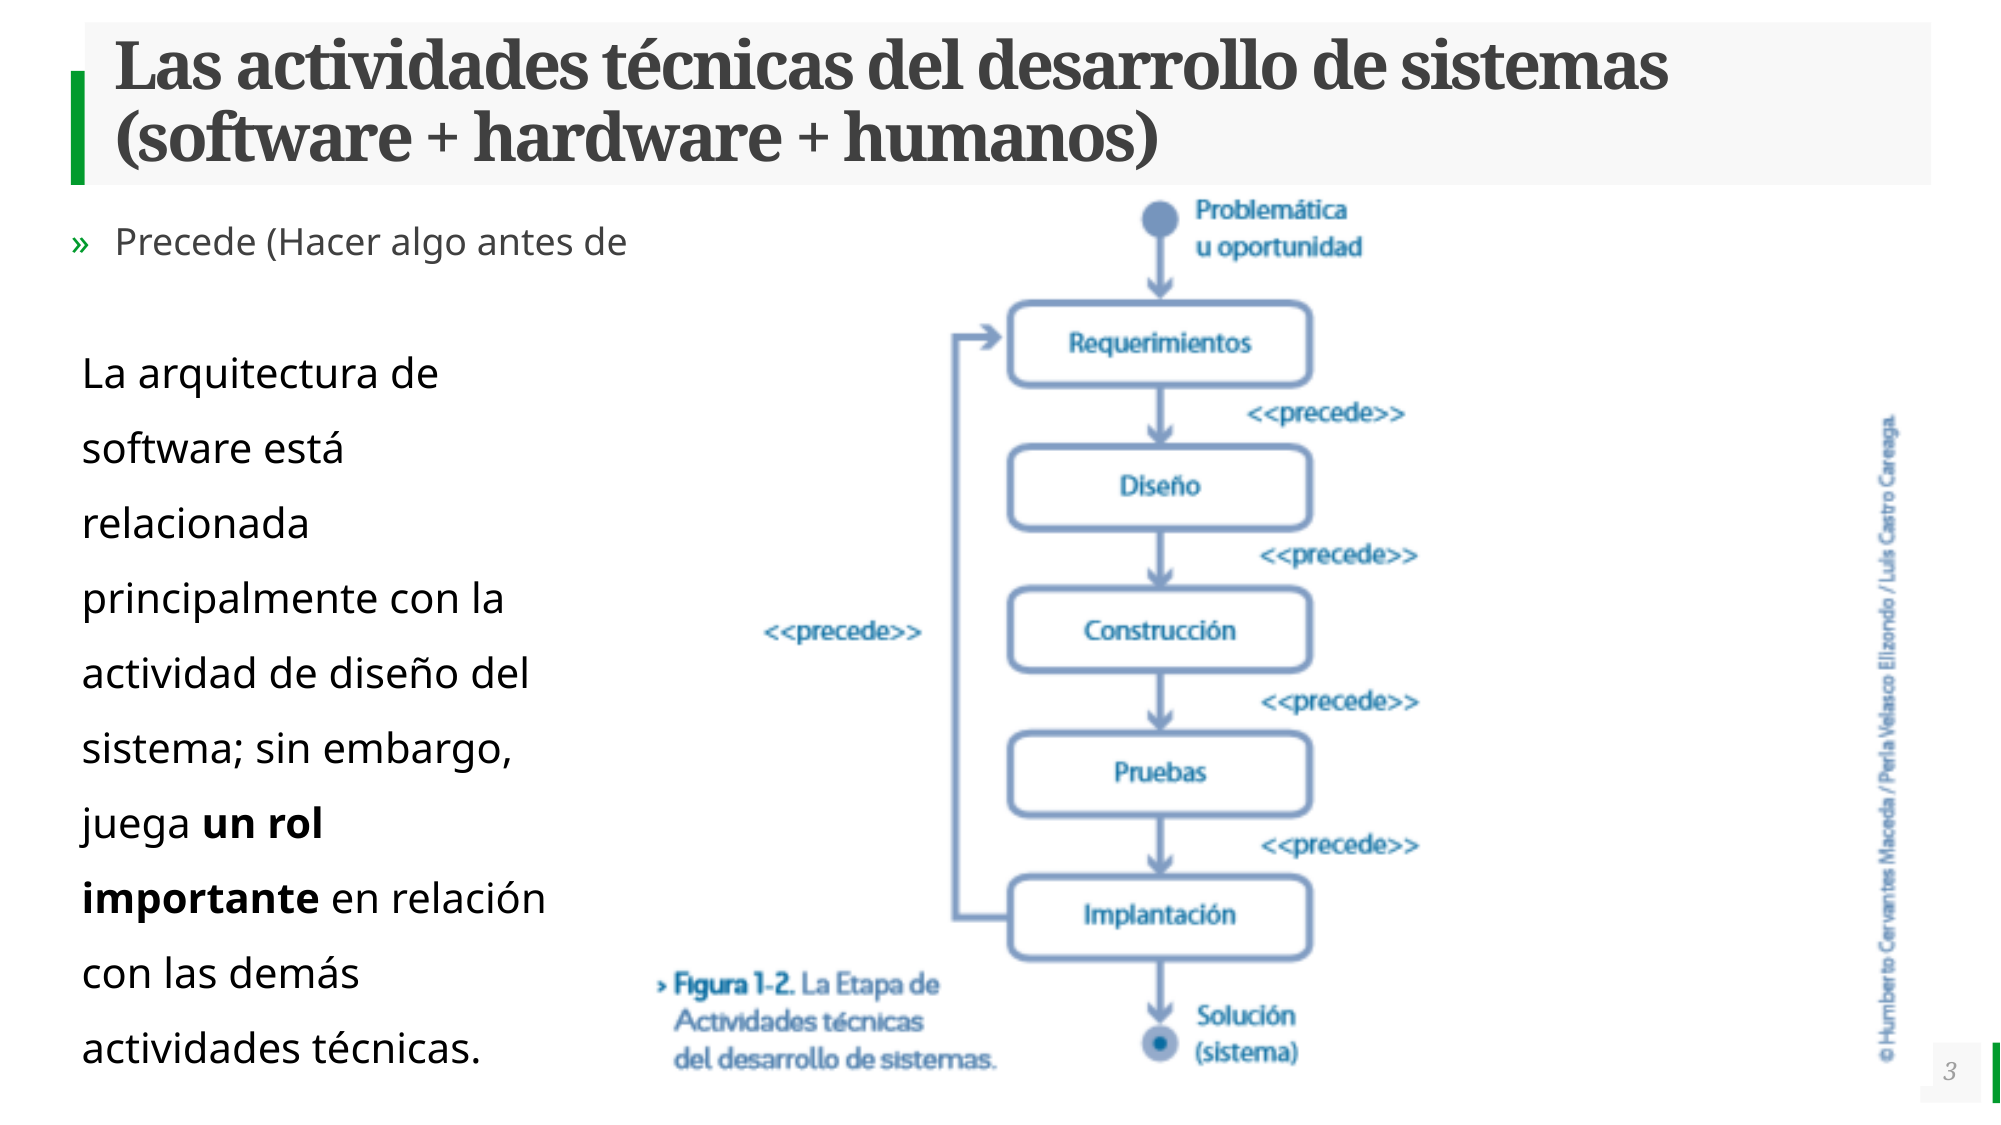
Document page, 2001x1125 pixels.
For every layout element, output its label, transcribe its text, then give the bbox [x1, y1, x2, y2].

picture [626, 193, 1933, 1086]
text_box La arquitectura de software está relacionada principalmente con la actividad de diseño del sistema; sin embargo, juega un rol importante en relación con las demás actividades técnicas. [66, 314, 577, 1080]
slide_number 3 [1920, 1042, 1982, 1103]
list Precede (Hacer algo antes de…) [70, 223, 626, 1004]
title Las actividades técnicas del desarrollo de sistemas (software + hardware + humanos) [84, 22, 1932, 185]
